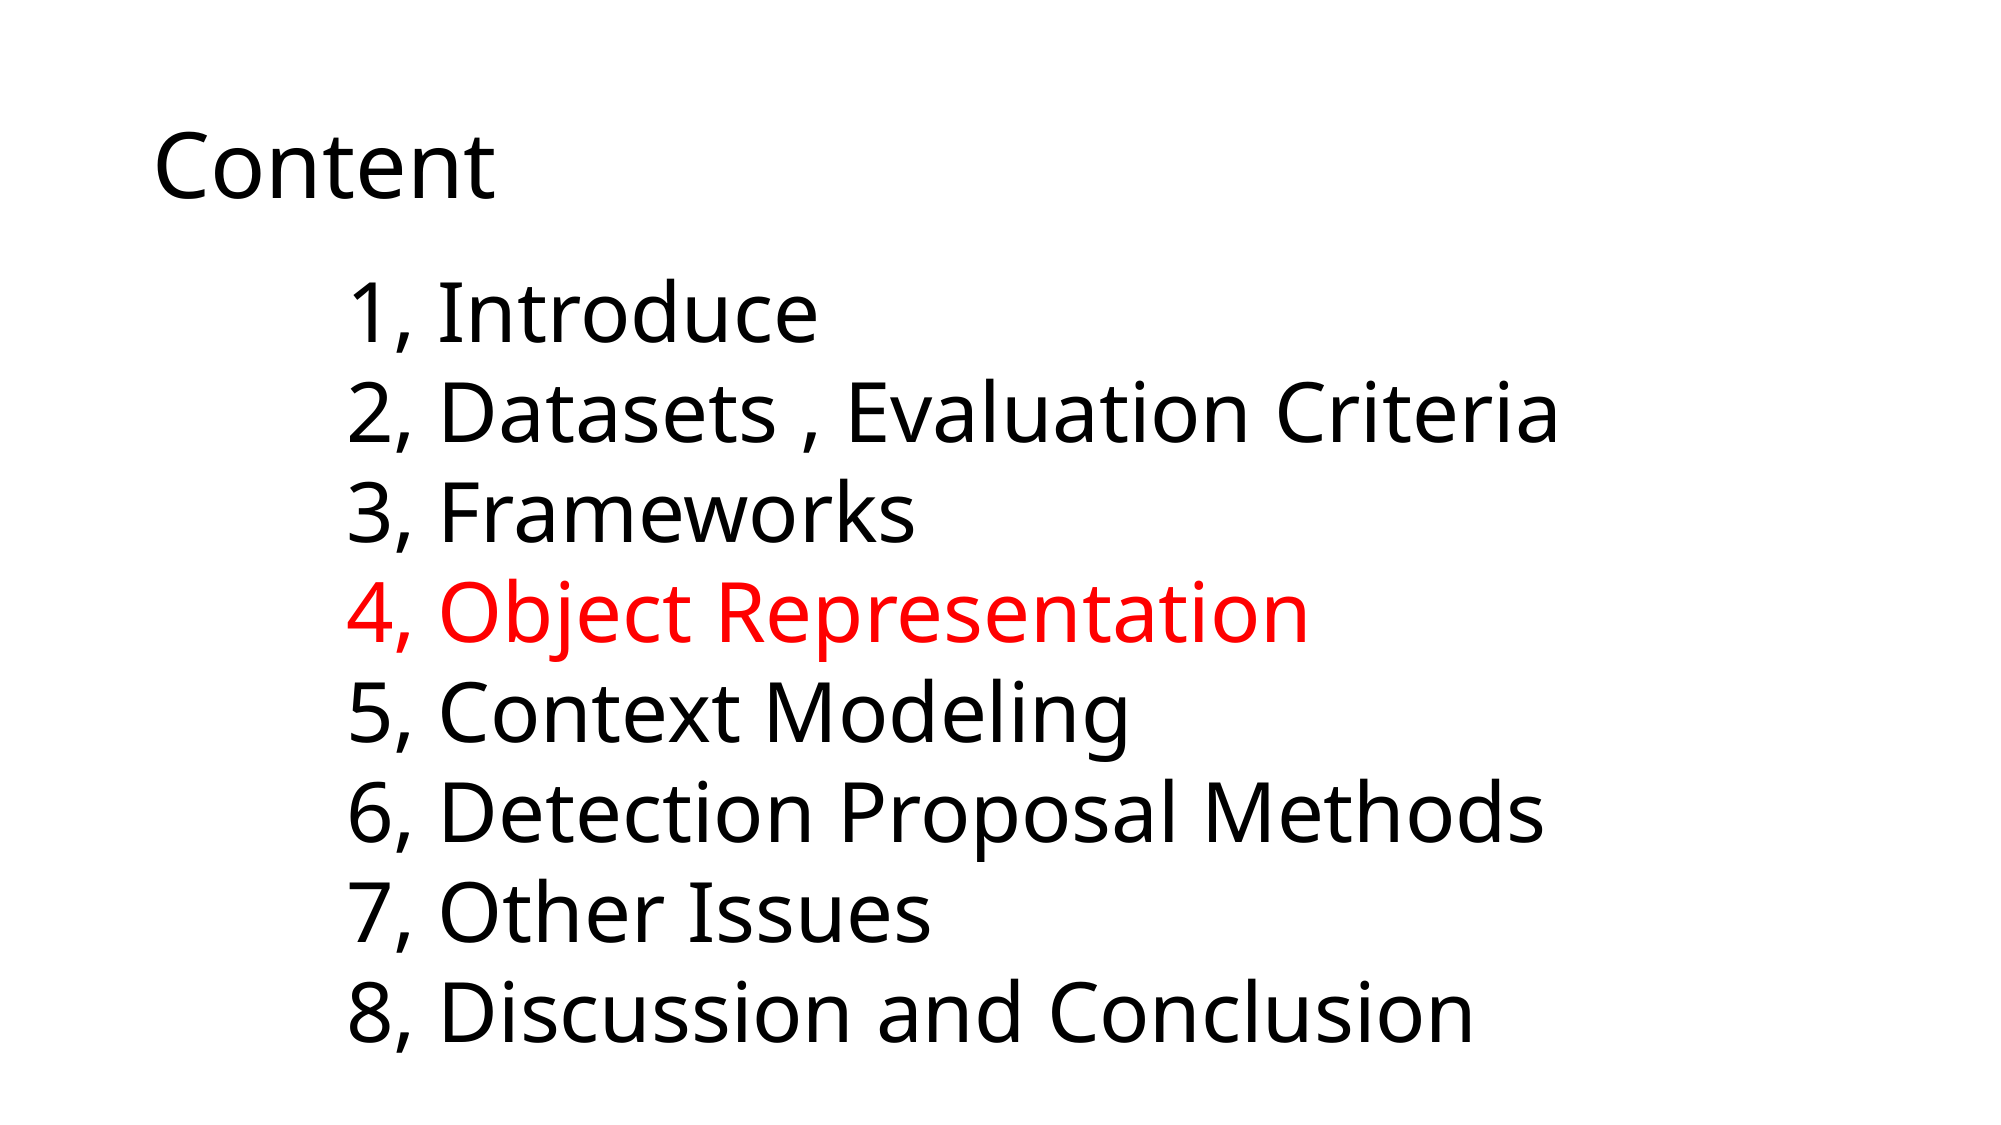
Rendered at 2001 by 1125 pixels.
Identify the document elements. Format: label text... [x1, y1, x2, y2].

text_box 1, Introduce 2, Datasets , Evaluation Criteria 3, Frameworks 4, Object Representation 5, Context Modeling 6, Detection Proposal Methods 7, Other Issues 8, Discussion and Conclusion [331, 251, 1669, 1067]
title Content [137, 59, 1863, 278]
